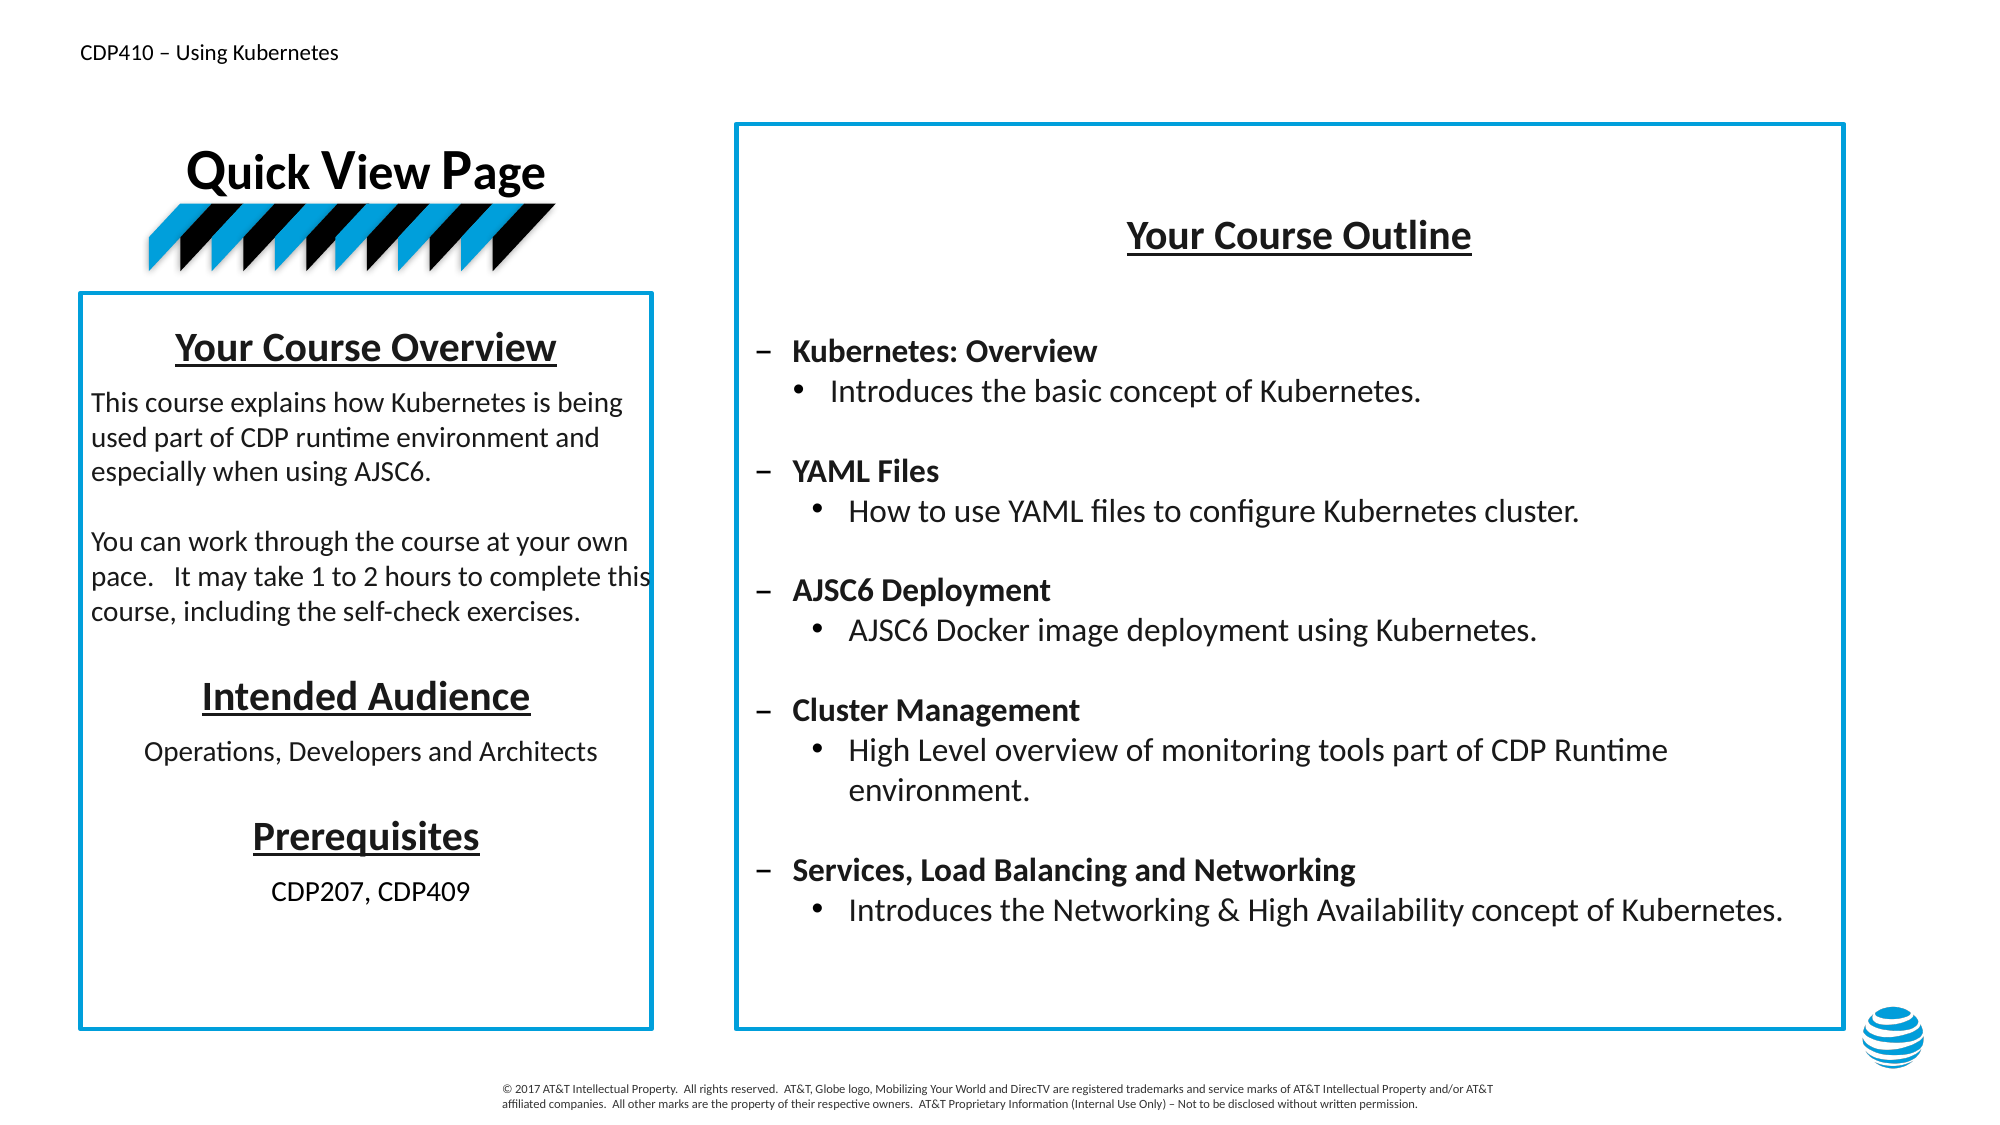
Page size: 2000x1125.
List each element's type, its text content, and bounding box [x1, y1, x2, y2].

list Your Course Overview This course explains how Kubernetes is being used part of CDP runtime environment and especially when using AJSC6. You can work through the course at your own pace. It may take 1 to 2 hours to complete this course, including the self-check exercises. Intended Audience Operations, Developers and Architects Prerequisites CDP207, CDP409 [80, 292, 652, 1030]
text_box Your Course Outline Kubernetes: Overview Introduces the basic concept of Kubernetes. YAML Files How to use YAML files to configure Kubernetes cluster. AJSC6 Deployment AJSC6 Docker image deployment using Kubernetes. Cluster Management High Level overview of monitoring tools part of CDP Runtime environment. Services, Load Balancing and Networking Introduces the Networking & High Availability concept of Kubernetes. [736, 124, 1844, 1030]
text_box Quick View Page [171, 124, 562, 209]
text_box [1277, 548, 1428, 699]
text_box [148, 203, 556, 272]
